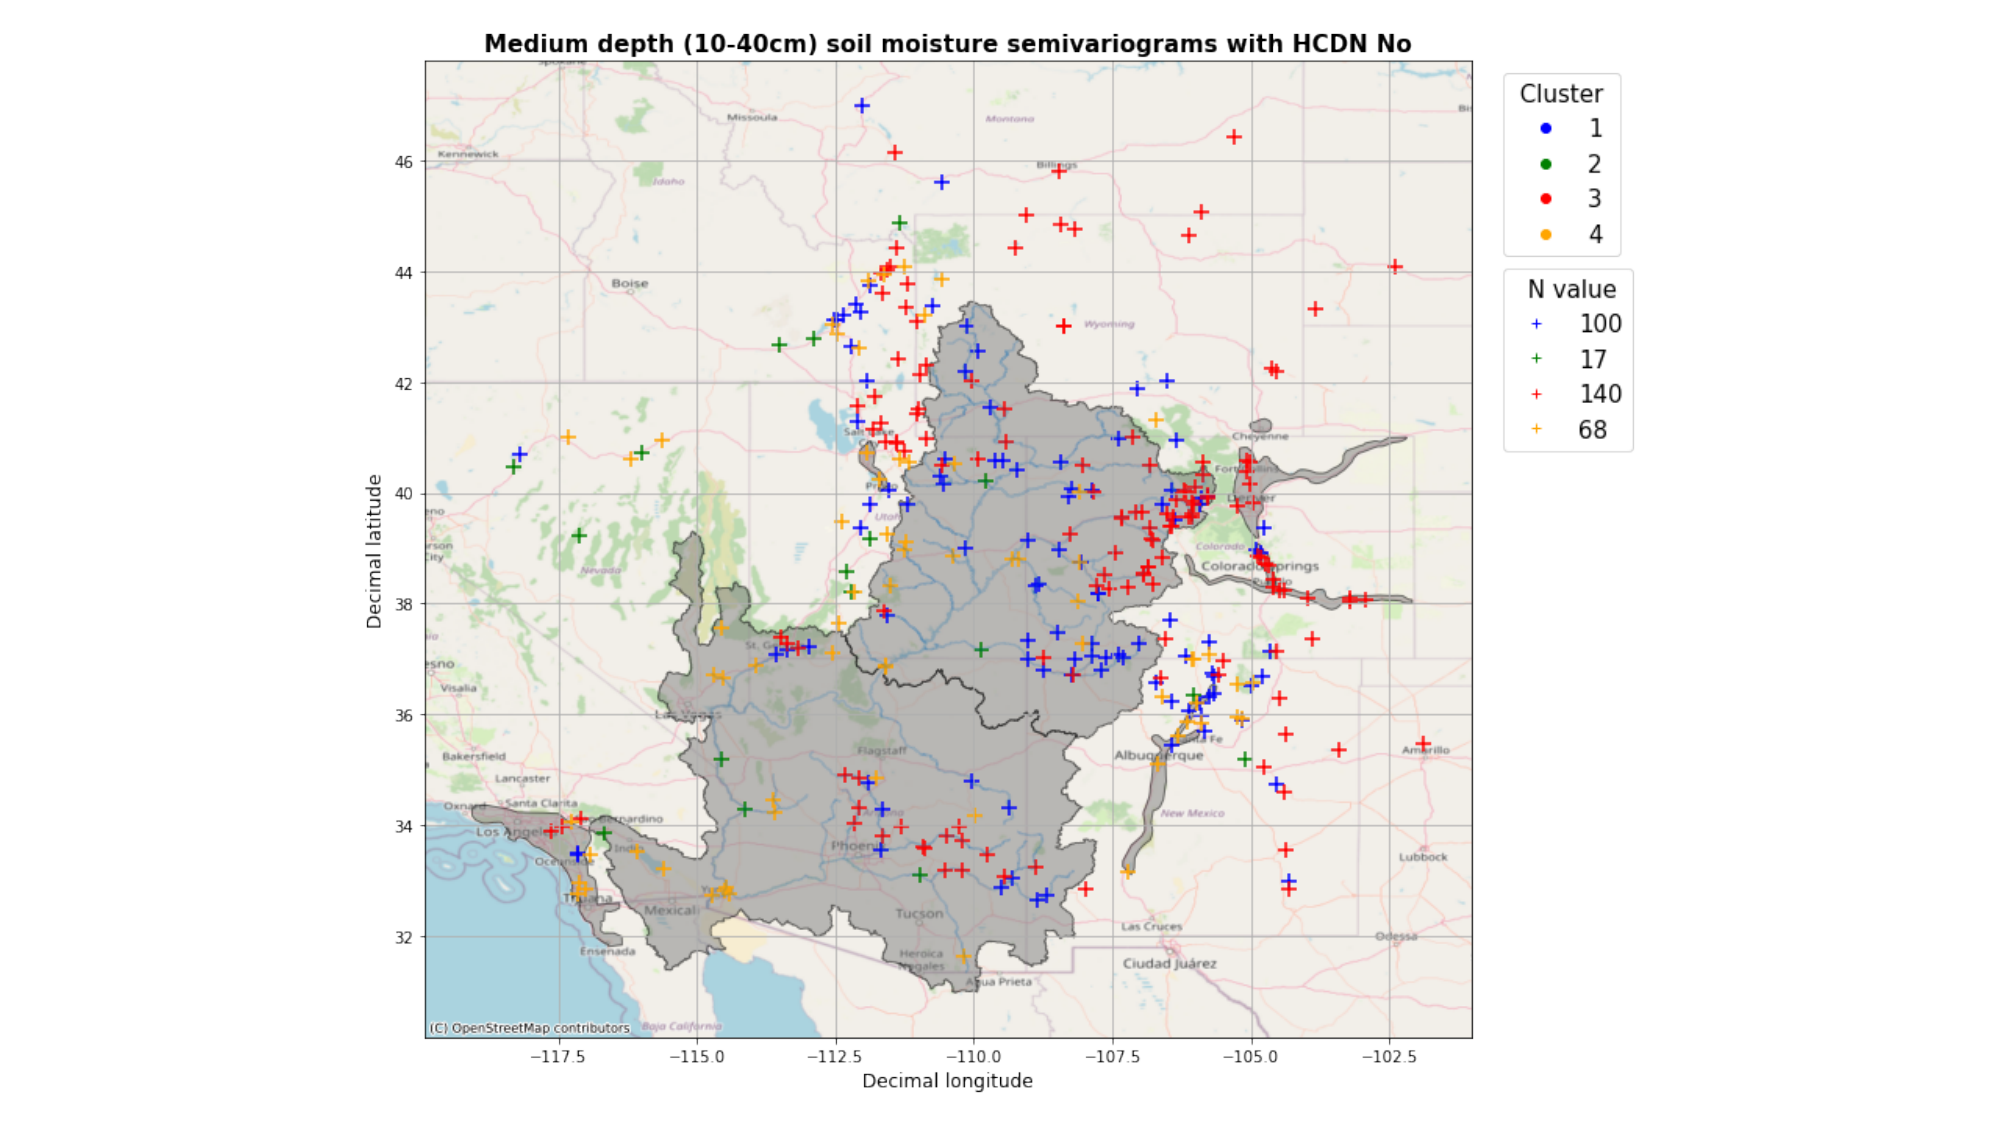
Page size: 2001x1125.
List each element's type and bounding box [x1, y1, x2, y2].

picture [356, 23, 1644, 1102]
